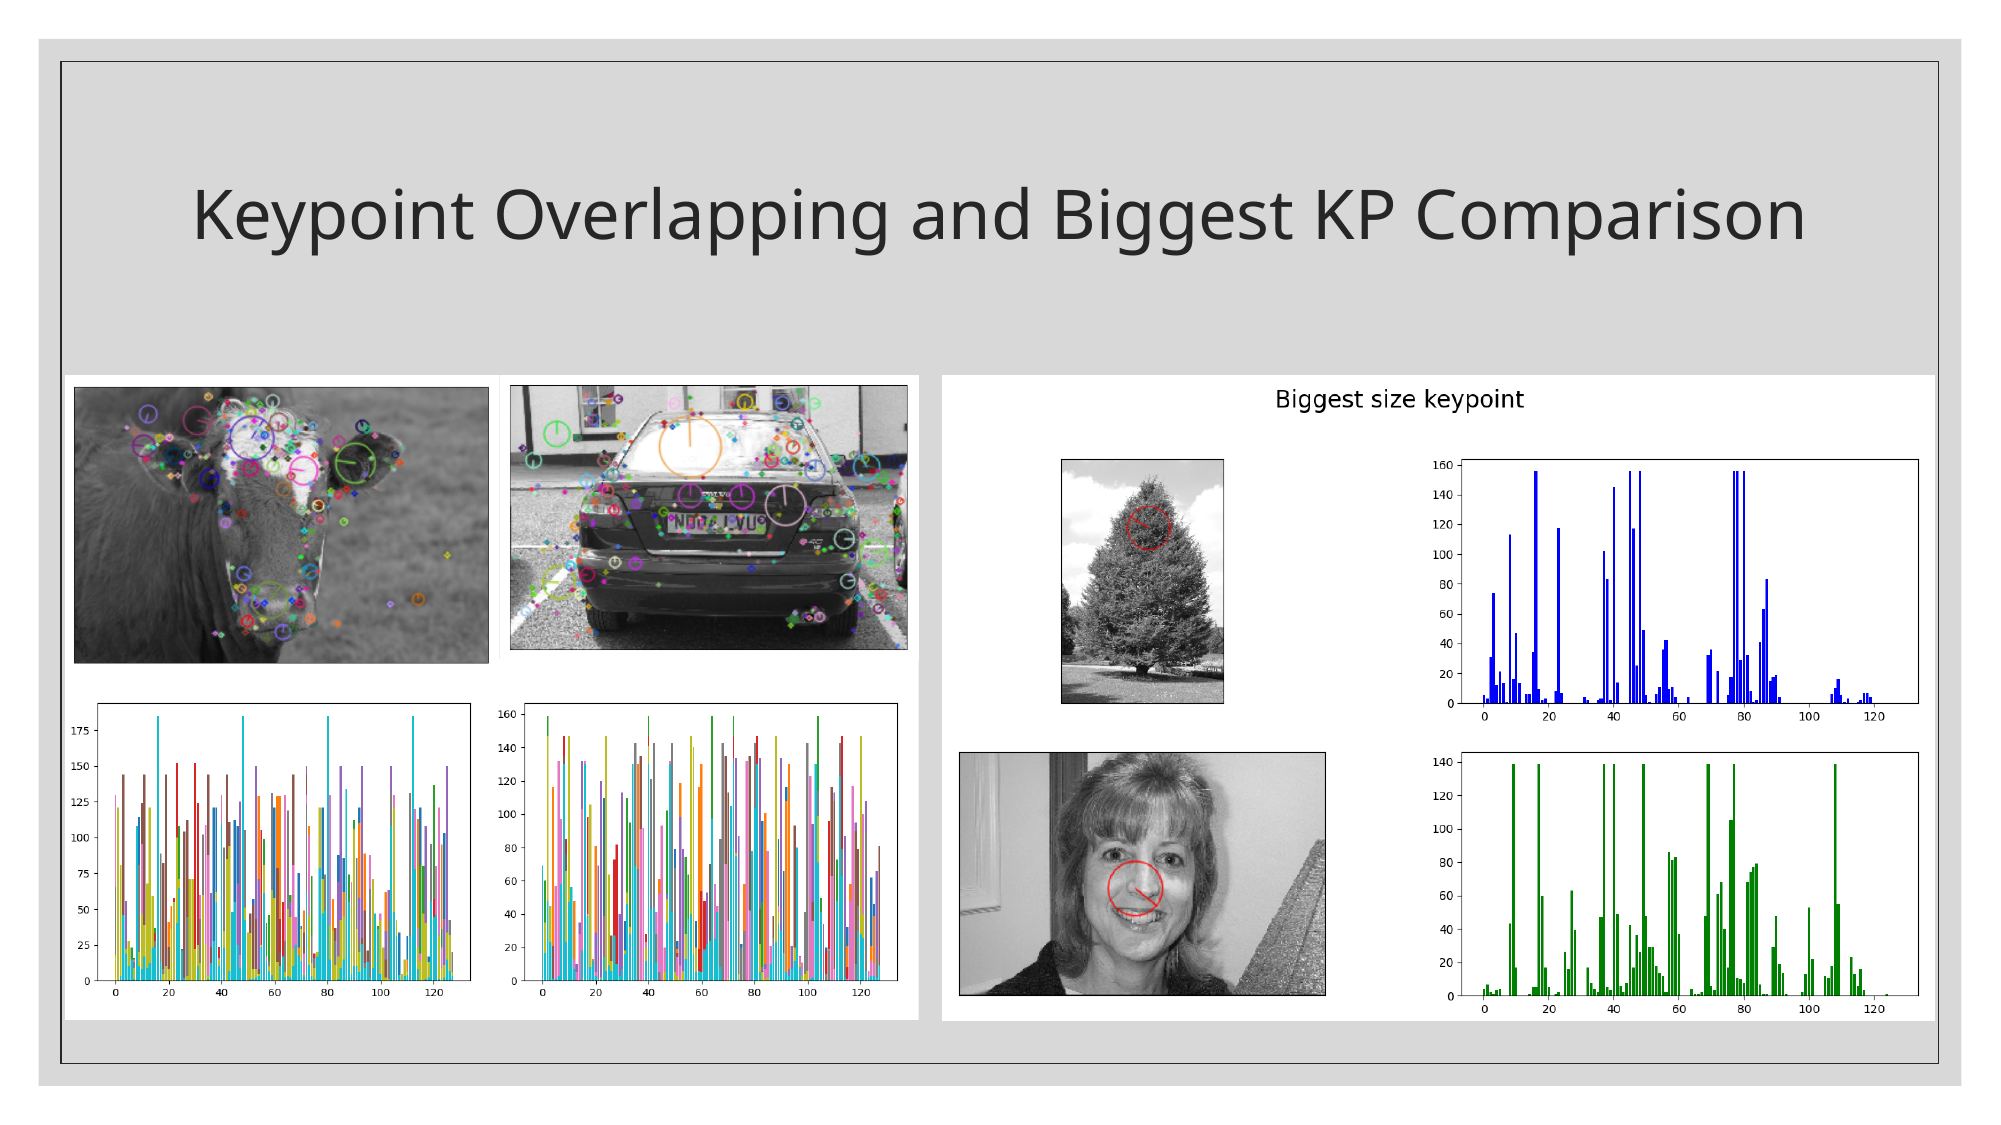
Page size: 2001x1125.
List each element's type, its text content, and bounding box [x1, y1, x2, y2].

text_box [65, 375, 919, 1020]
picture [942, 375, 1935, 1021]
title Keypoint Overlapping and Biggest KP Comparison [174, 104, 1825, 330]
